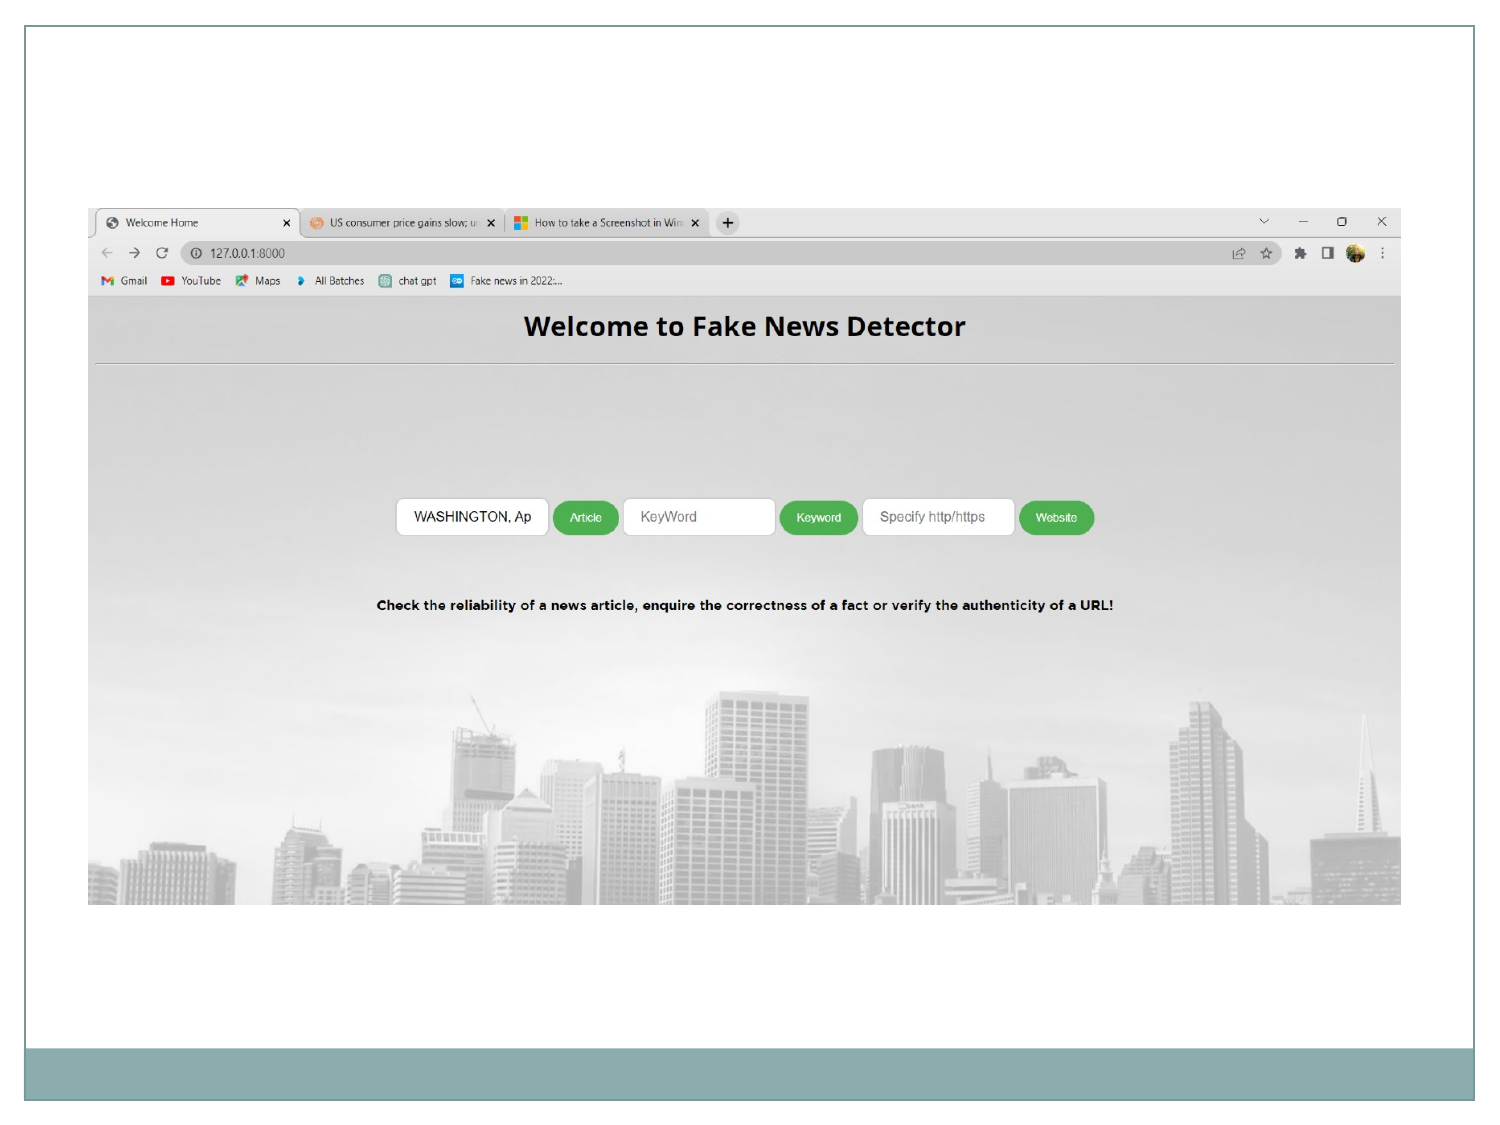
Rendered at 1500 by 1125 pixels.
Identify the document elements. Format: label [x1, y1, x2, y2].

picture [88, 207, 1401, 906]
